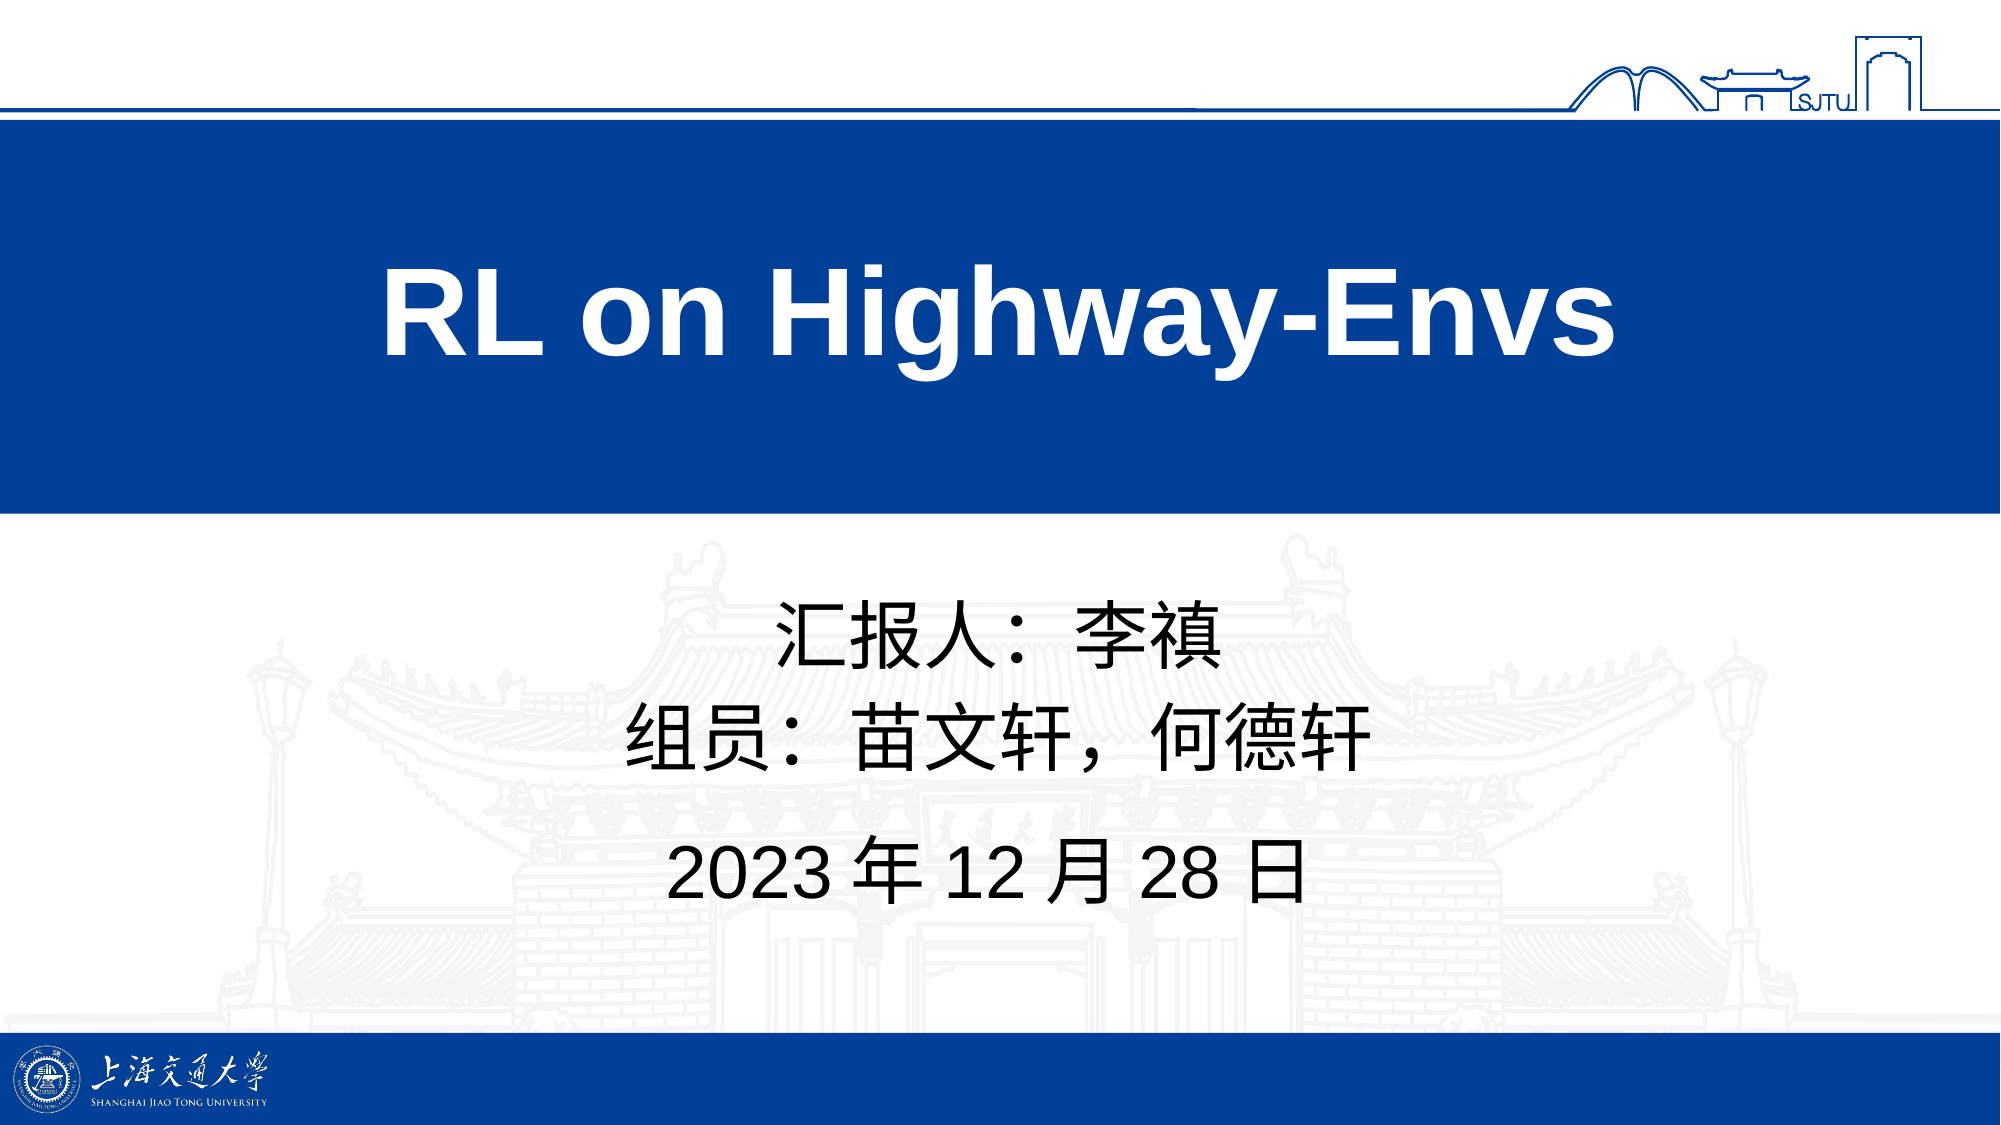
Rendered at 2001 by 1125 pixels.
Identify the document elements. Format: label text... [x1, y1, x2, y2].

title RL on Highway-Envs [81, 145, 1919, 485]
picture [0, 534, 2000, 1125]
text_box [0, 119, 2000, 515]
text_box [1533, 36, 2000, 111]
